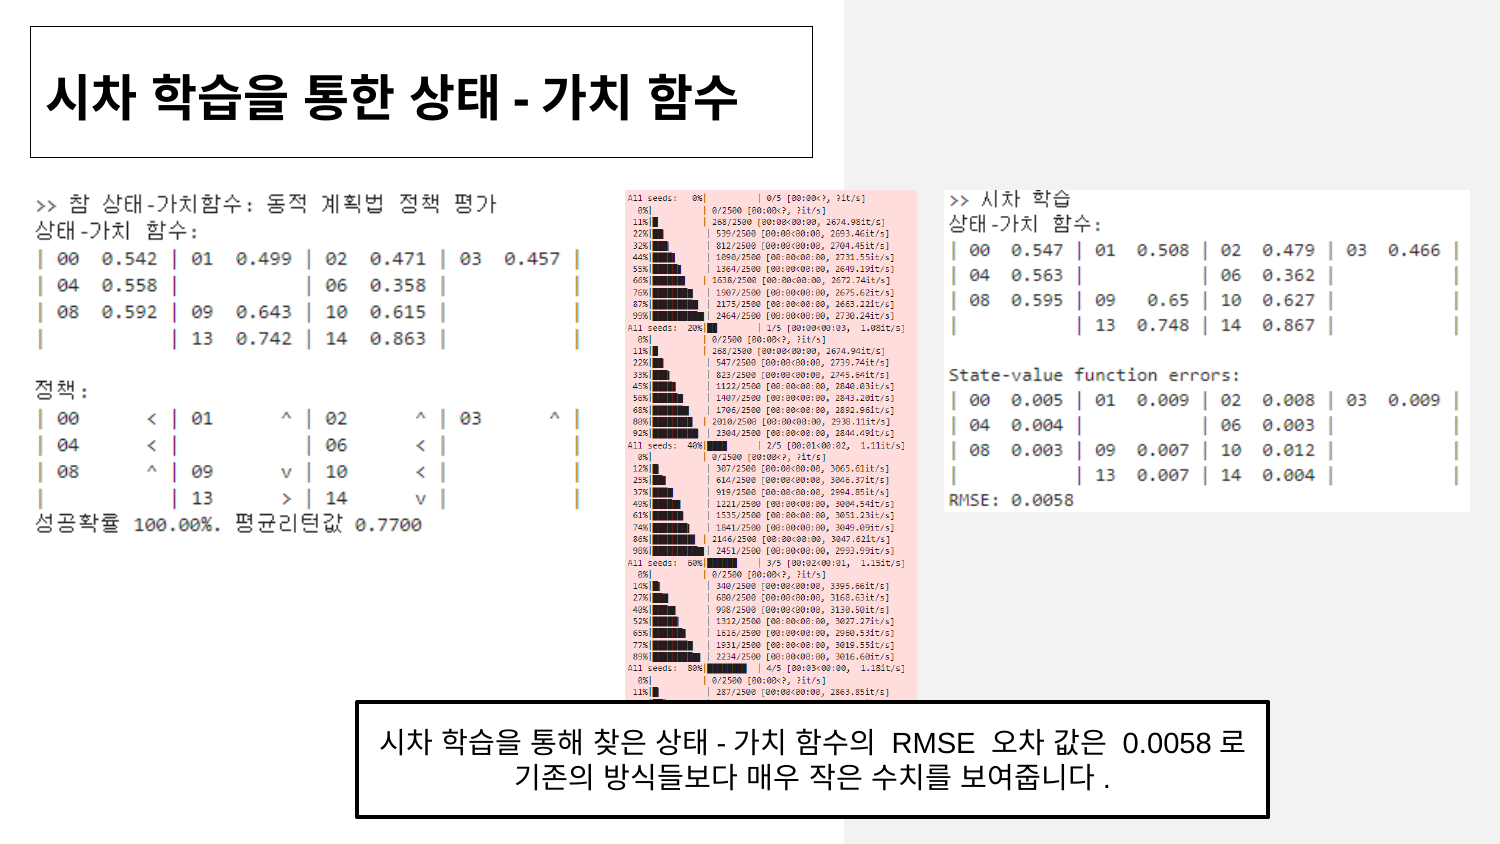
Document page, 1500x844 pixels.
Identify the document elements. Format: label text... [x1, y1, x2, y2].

title 시차 학습을 통한 상태-가치 함수 [30, 26, 813, 158]
picture [625, 0, 1500, 844]
text_box 시차 학습을 통해 찾은 상태-가치 함수의 RMSE 오차 값은 0.0058로 기존의 방식들보다 매우 작은 수치를 보여줍니다. [355, 700, 1270, 819]
picture [30, 190, 598, 537]
